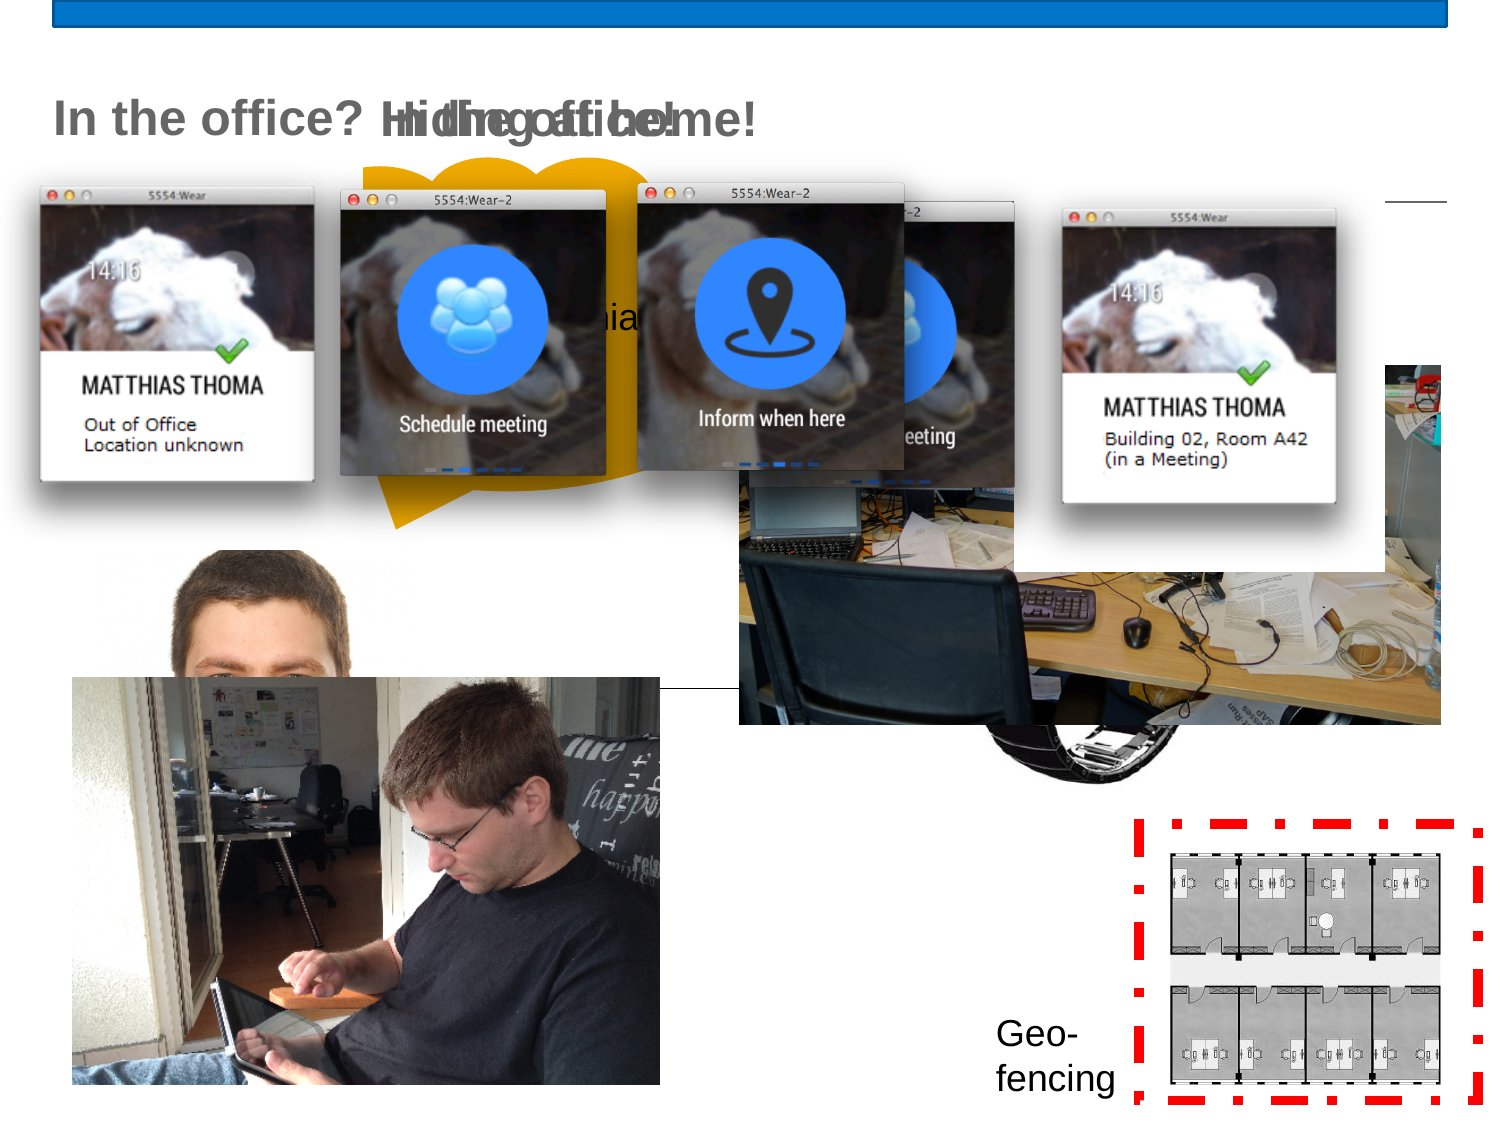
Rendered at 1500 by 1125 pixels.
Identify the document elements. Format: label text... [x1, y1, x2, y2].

title In the office? [53, 53, 1447, 178]
text_box Hiding at home! [380, 54, 897, 155]
text_box Geo- fencing [995, 1009, 1117, 1100]
text_box [1138, 824, 1478, 1101]
picture [0, 149, 1441, 1085]
picture [1169, 852, 1441, 1085]
